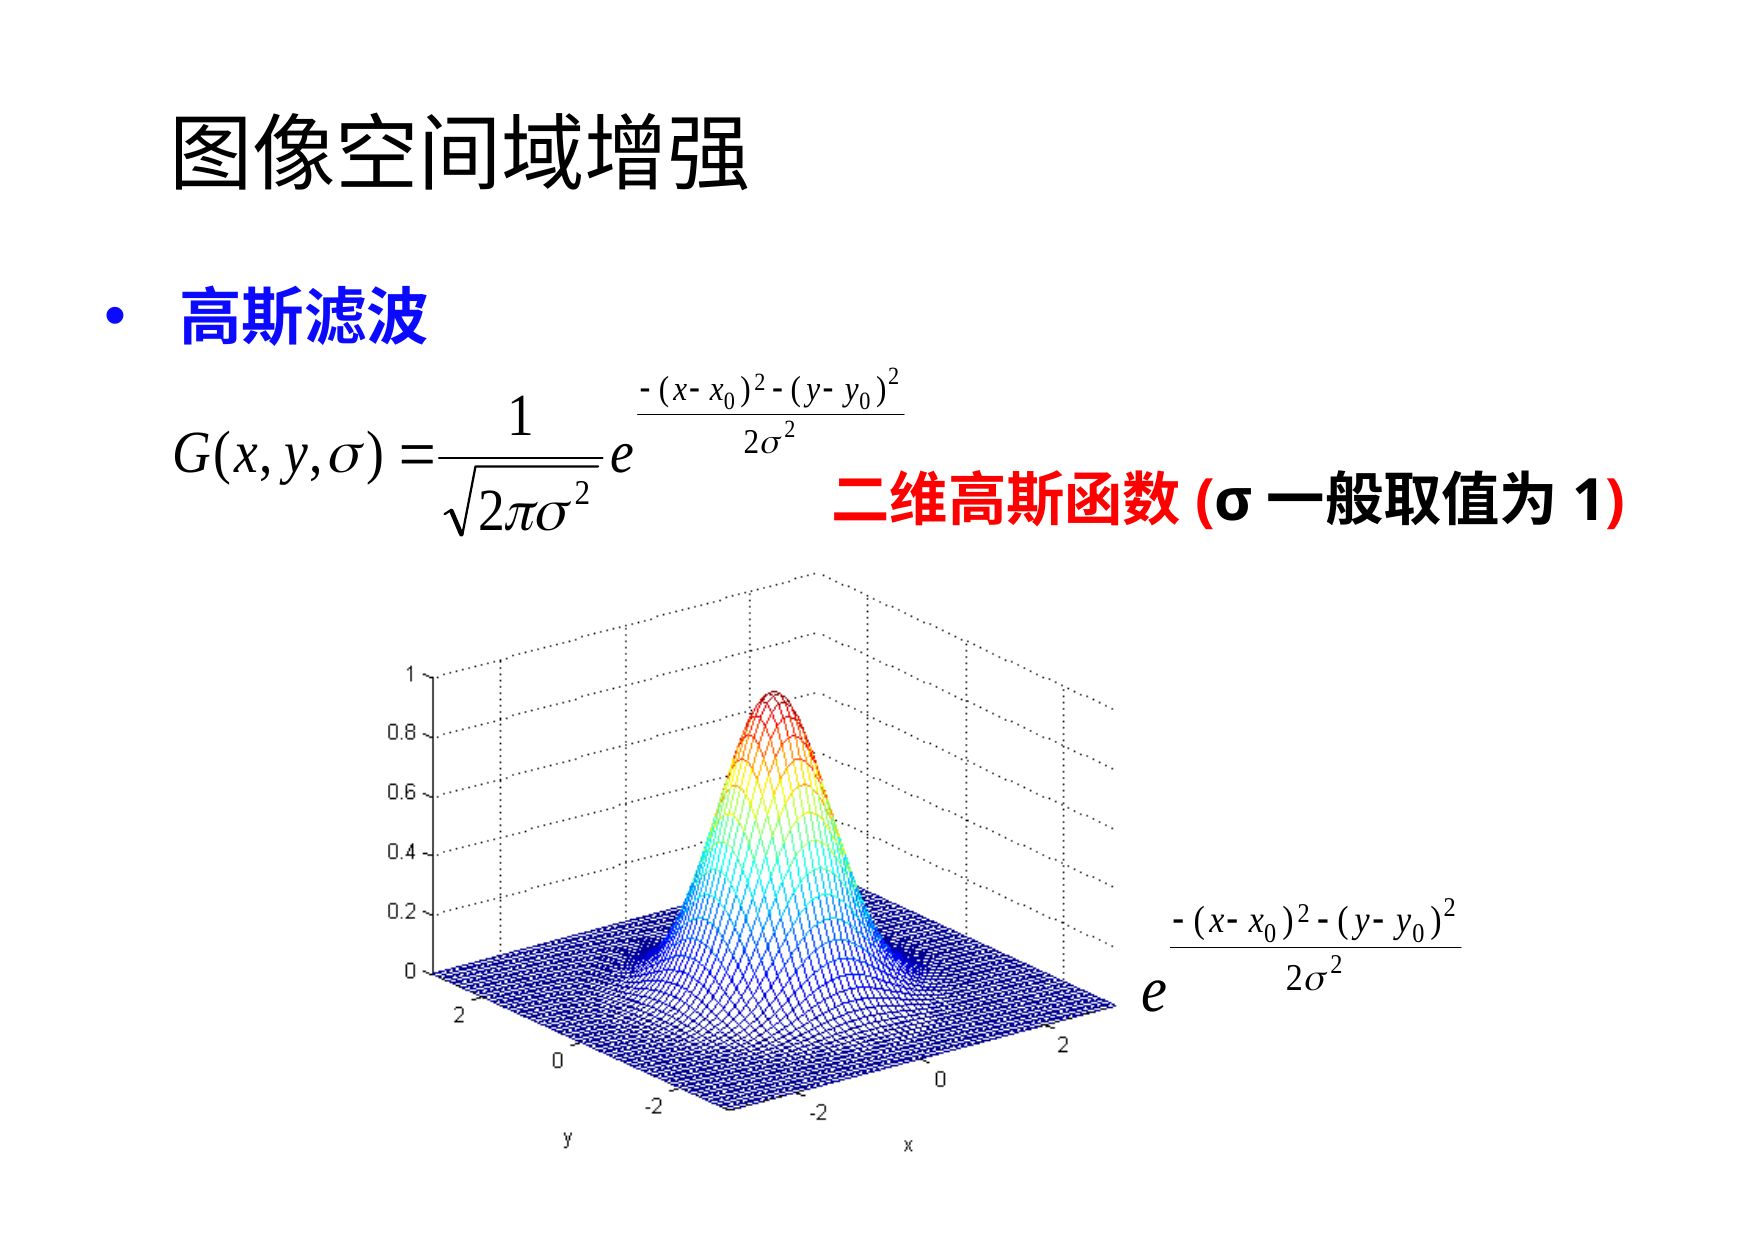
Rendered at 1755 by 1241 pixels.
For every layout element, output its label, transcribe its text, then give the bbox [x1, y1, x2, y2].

text_box 高斯滤波 [89, 255, 1634, 360]
text_box 二维高斯函数(σ一般取值为1) [915, 455, 1709, 540]
picture [318, 571, 1198, 1159]
text_box 图像空间域增强 [169, 51, 1492, 201]
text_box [165, 353, 915, 548]
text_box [1133, 881, 1474, 1028]
